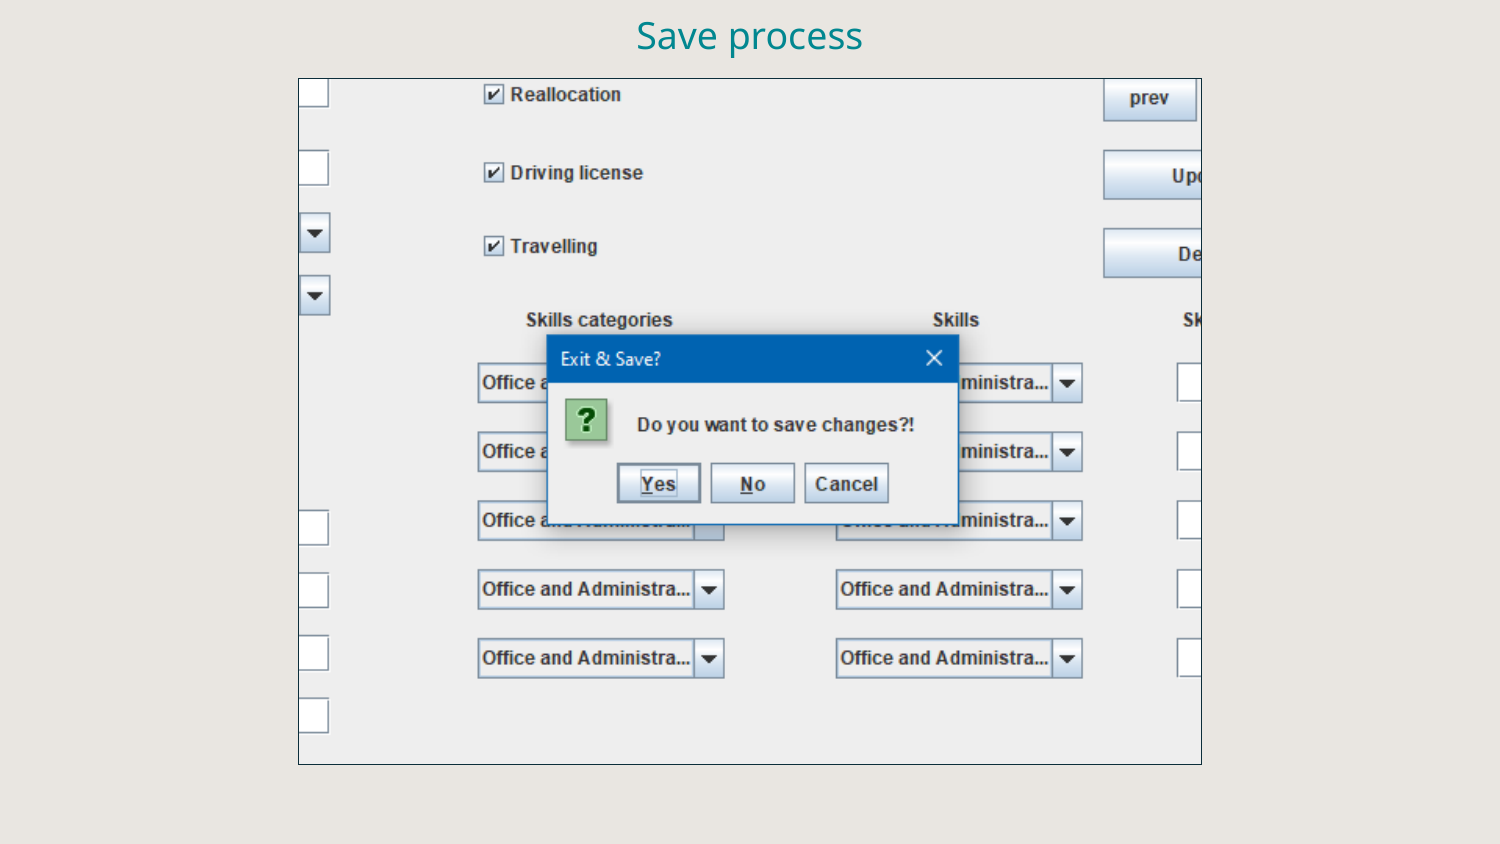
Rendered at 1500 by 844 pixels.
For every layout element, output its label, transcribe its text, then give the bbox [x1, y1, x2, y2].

picture [298, 78, 1202, 766]
text_box Save process [304, 51, 1196, 62]
